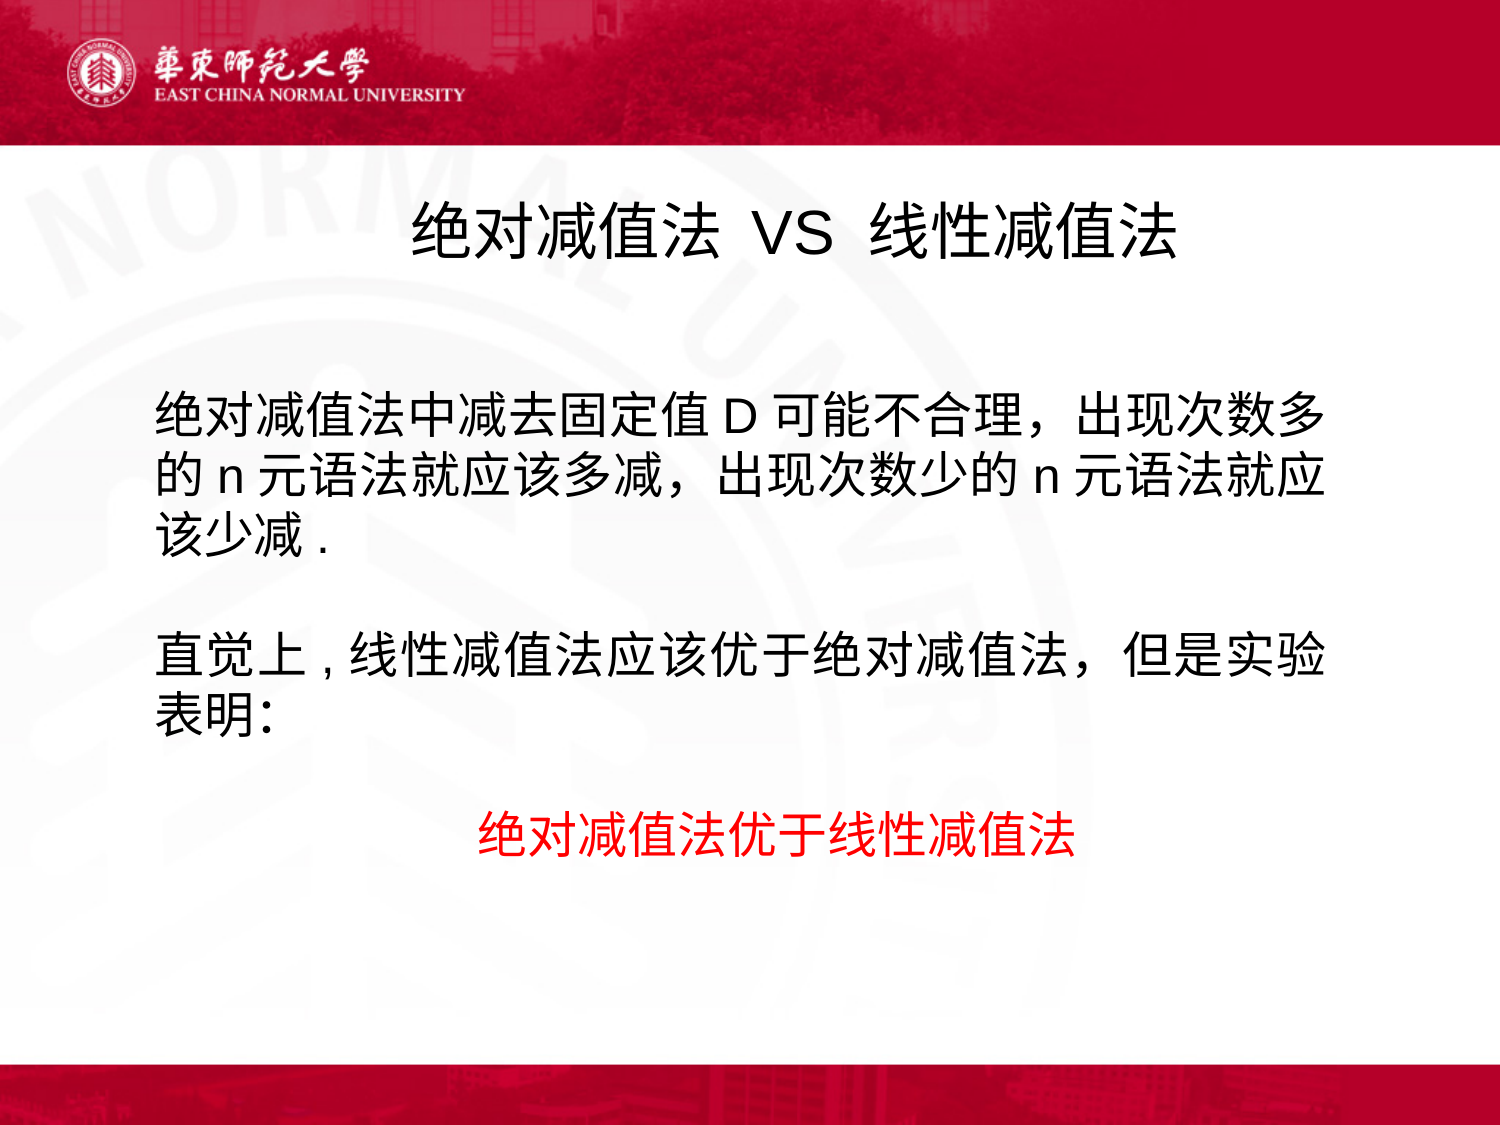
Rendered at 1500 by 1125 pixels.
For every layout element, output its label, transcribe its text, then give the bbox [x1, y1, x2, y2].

picture [0, 0, 1500, 1125]
text_box 绝对减值法中减去固定值D可能不合理，出现次数多的n元语法就应该多减，出现次数少的n元语法就应该少减. 直觉上,线性减值法应该优于绝对减值法，但是实验表明： 绝对减值法优于线性减值法 [139, 375, 1342, 871]
text_box 绝对减值法 VS 线性减值法 [395, 184, 1271, 375]
